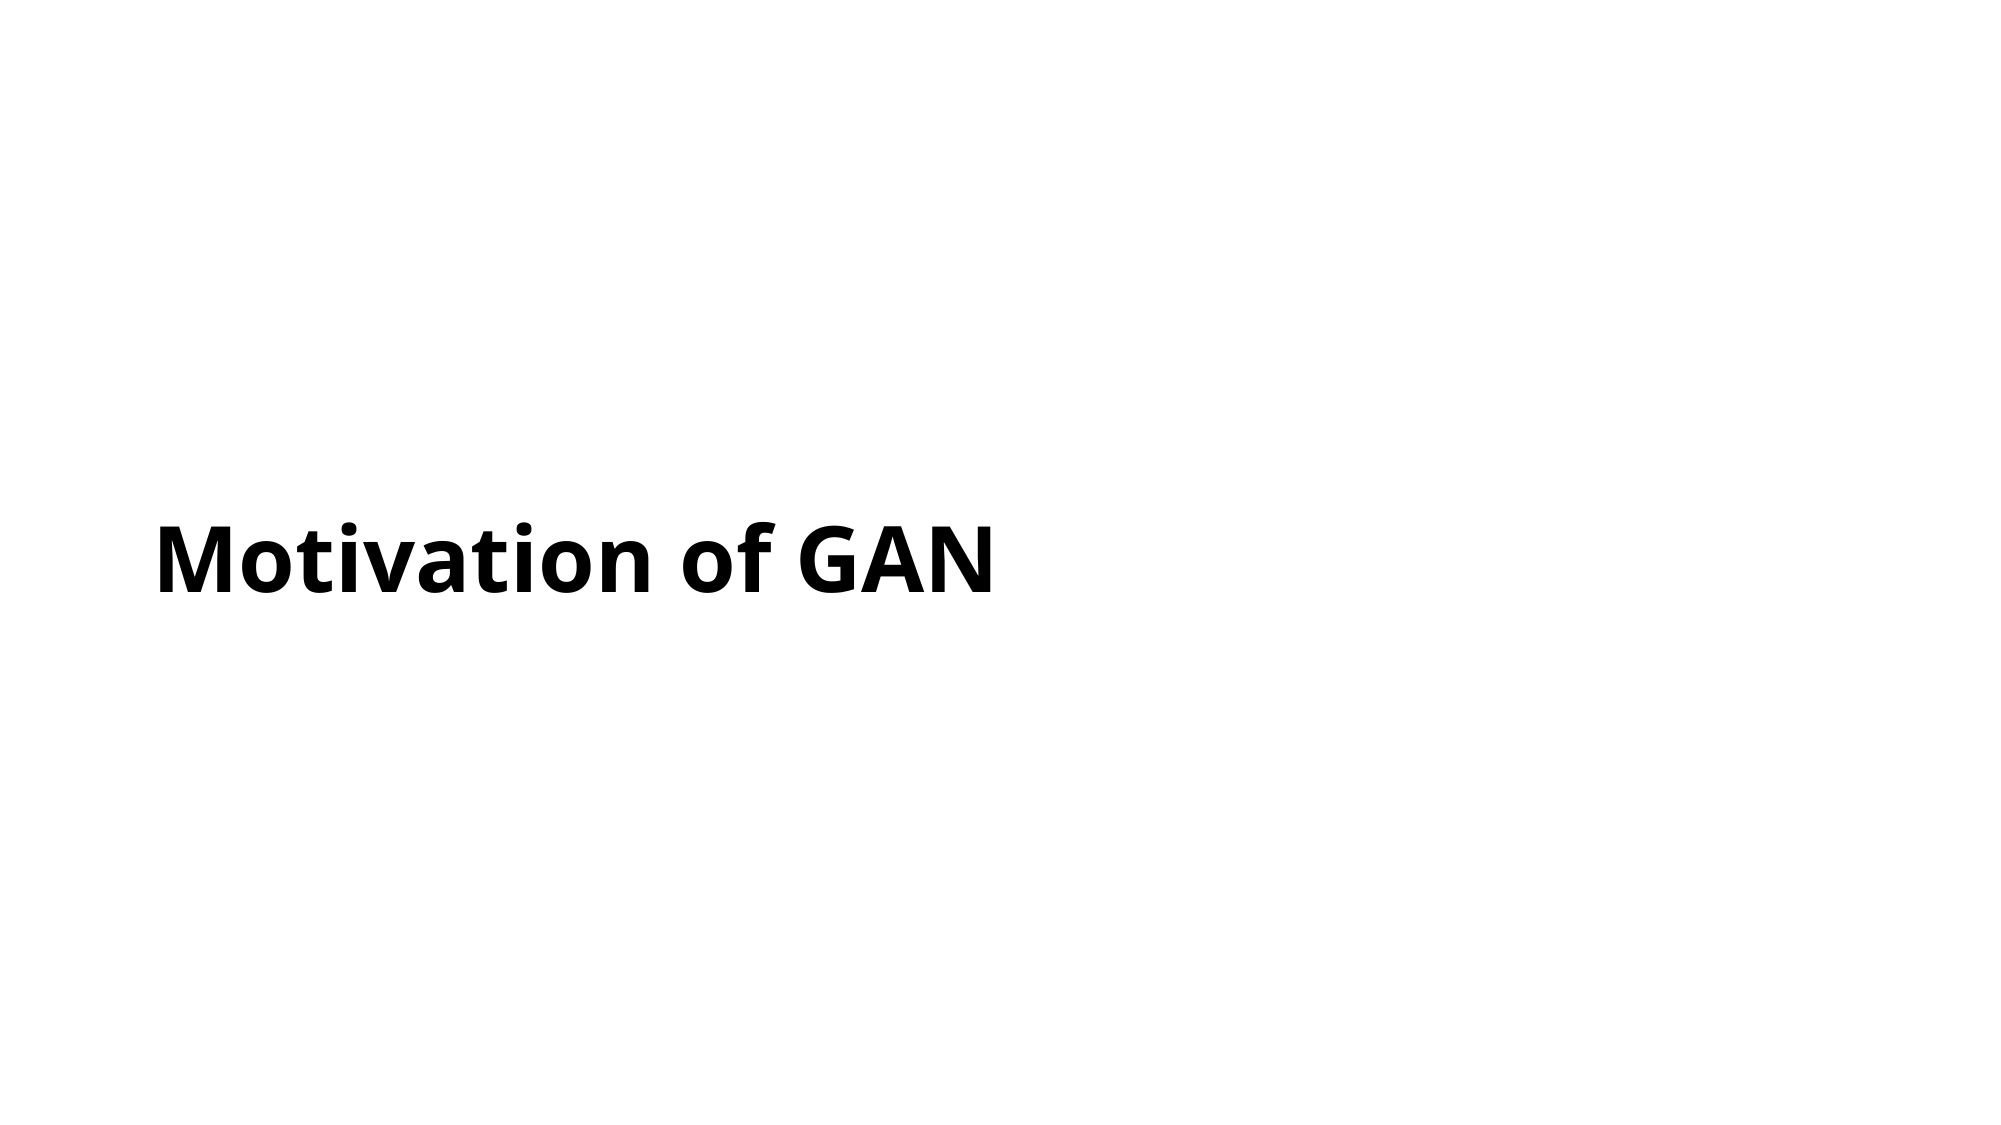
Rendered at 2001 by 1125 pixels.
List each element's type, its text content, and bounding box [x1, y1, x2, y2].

title Motivation of GAN [137, 453, 1863, 672]
